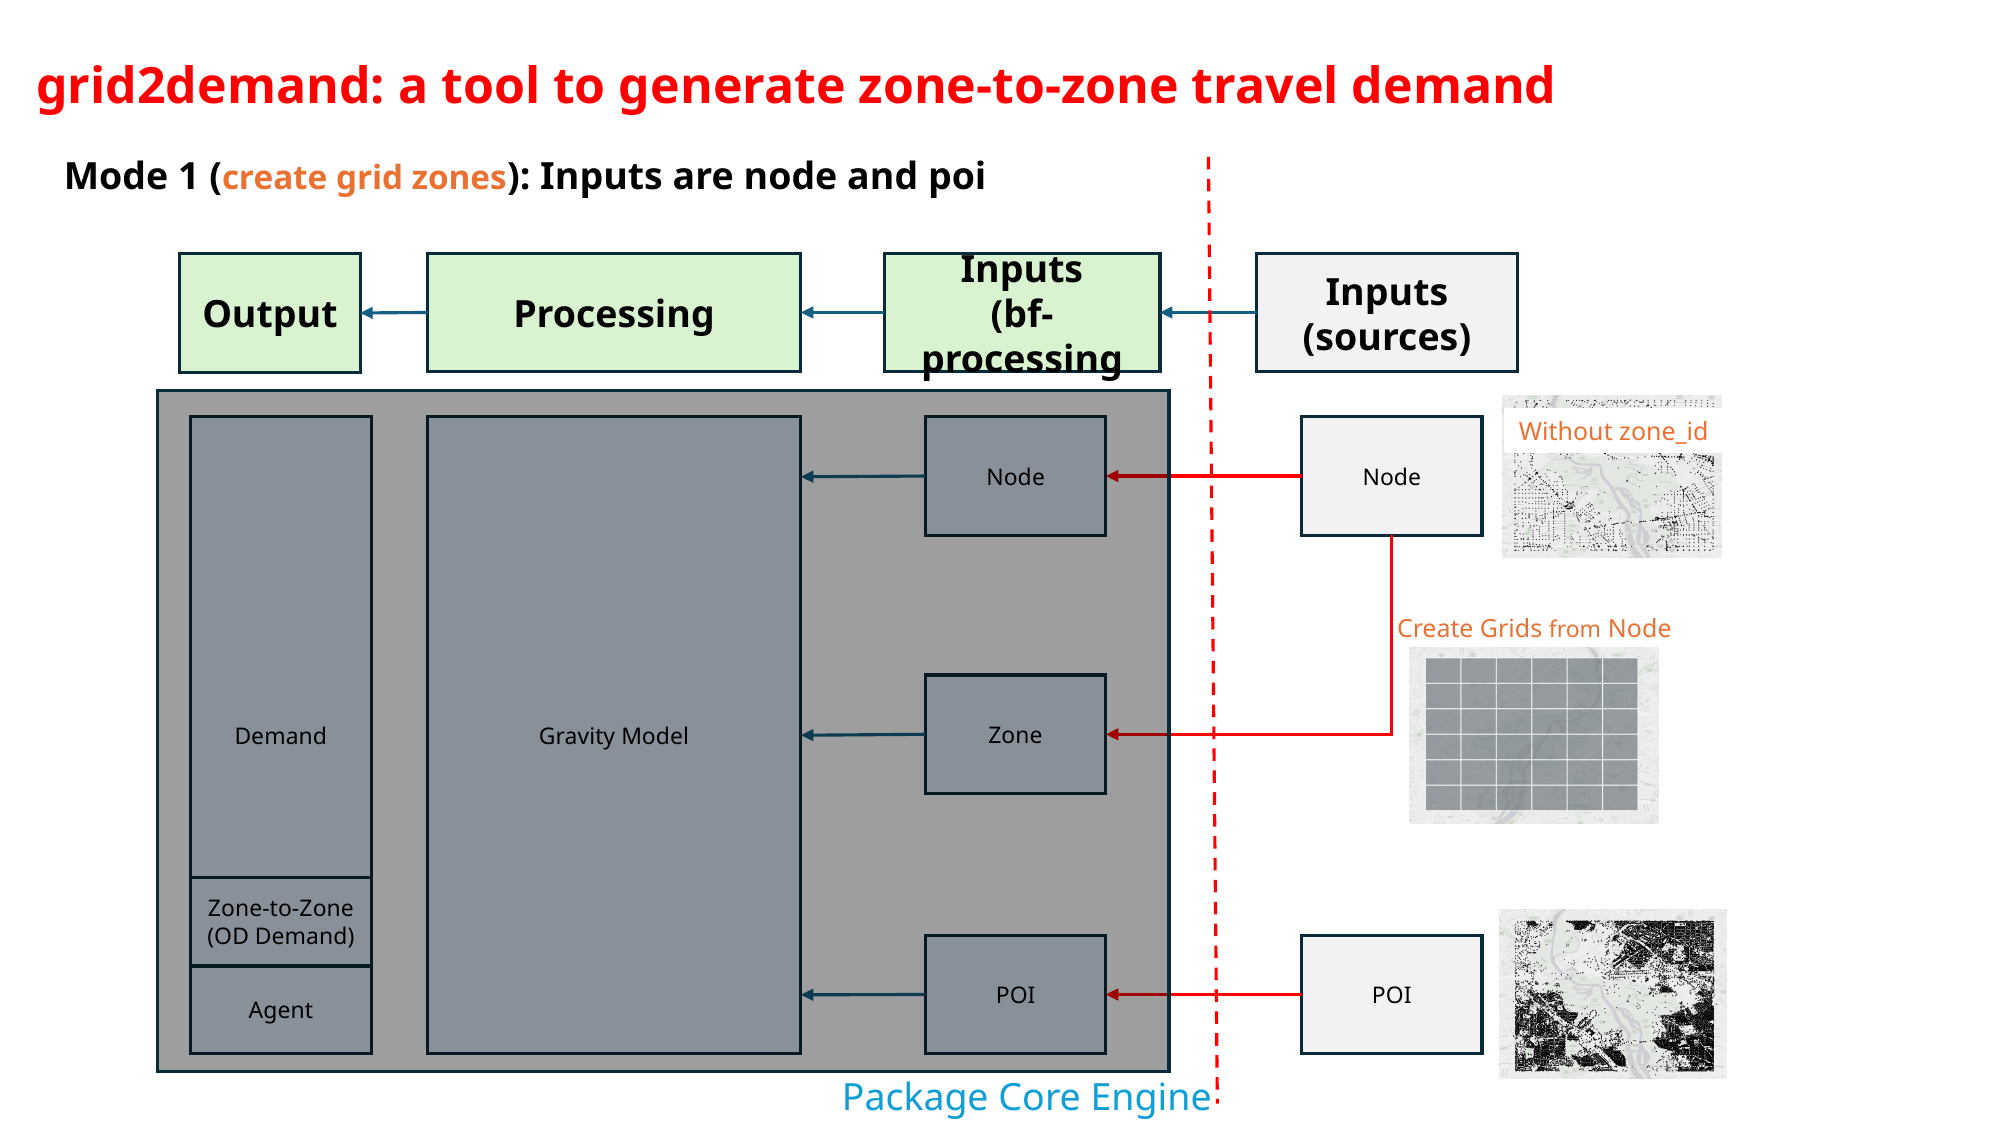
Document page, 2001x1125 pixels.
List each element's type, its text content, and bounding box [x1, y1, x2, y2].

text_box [1207, 477, 1218, 491]
text_box [156, 389, 1171, 1073]
text_box Inputs (bf-processing [883, 252, 1162, 373]
picture [1499, 908, 1727, 1080]
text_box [1207, 996, 1218, 1105]
picture [1409, 646, 1659, 825]
picture [1501, 394, 1722, 559]
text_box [1207, 156, 1218, 475]
text_box Mode 1 (create grid zones): Inputs are node and poi [49, 144, 1002, 205]
text_box Processing [426, 252, 802, 373]
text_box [1148, 491, 1349, 779]
text_box Inputs (sources) [1255, 252, 1519, 373]
text_box Output [178, 252, 362, 374]
text_box POI [1300, 934, 1484, 1055]
text_box Node [1300, 415, 1484, 537]
text_box Create Grids from Node [1382, 605, 1687, 650]
text_box grid2demand: a tool to generate zone-to-zone travel demand [21, 46, 1572, 121]
text_box Package Core Engine [827, 1065, 1227, 1125]
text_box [1207, 779, 1218, 993]
